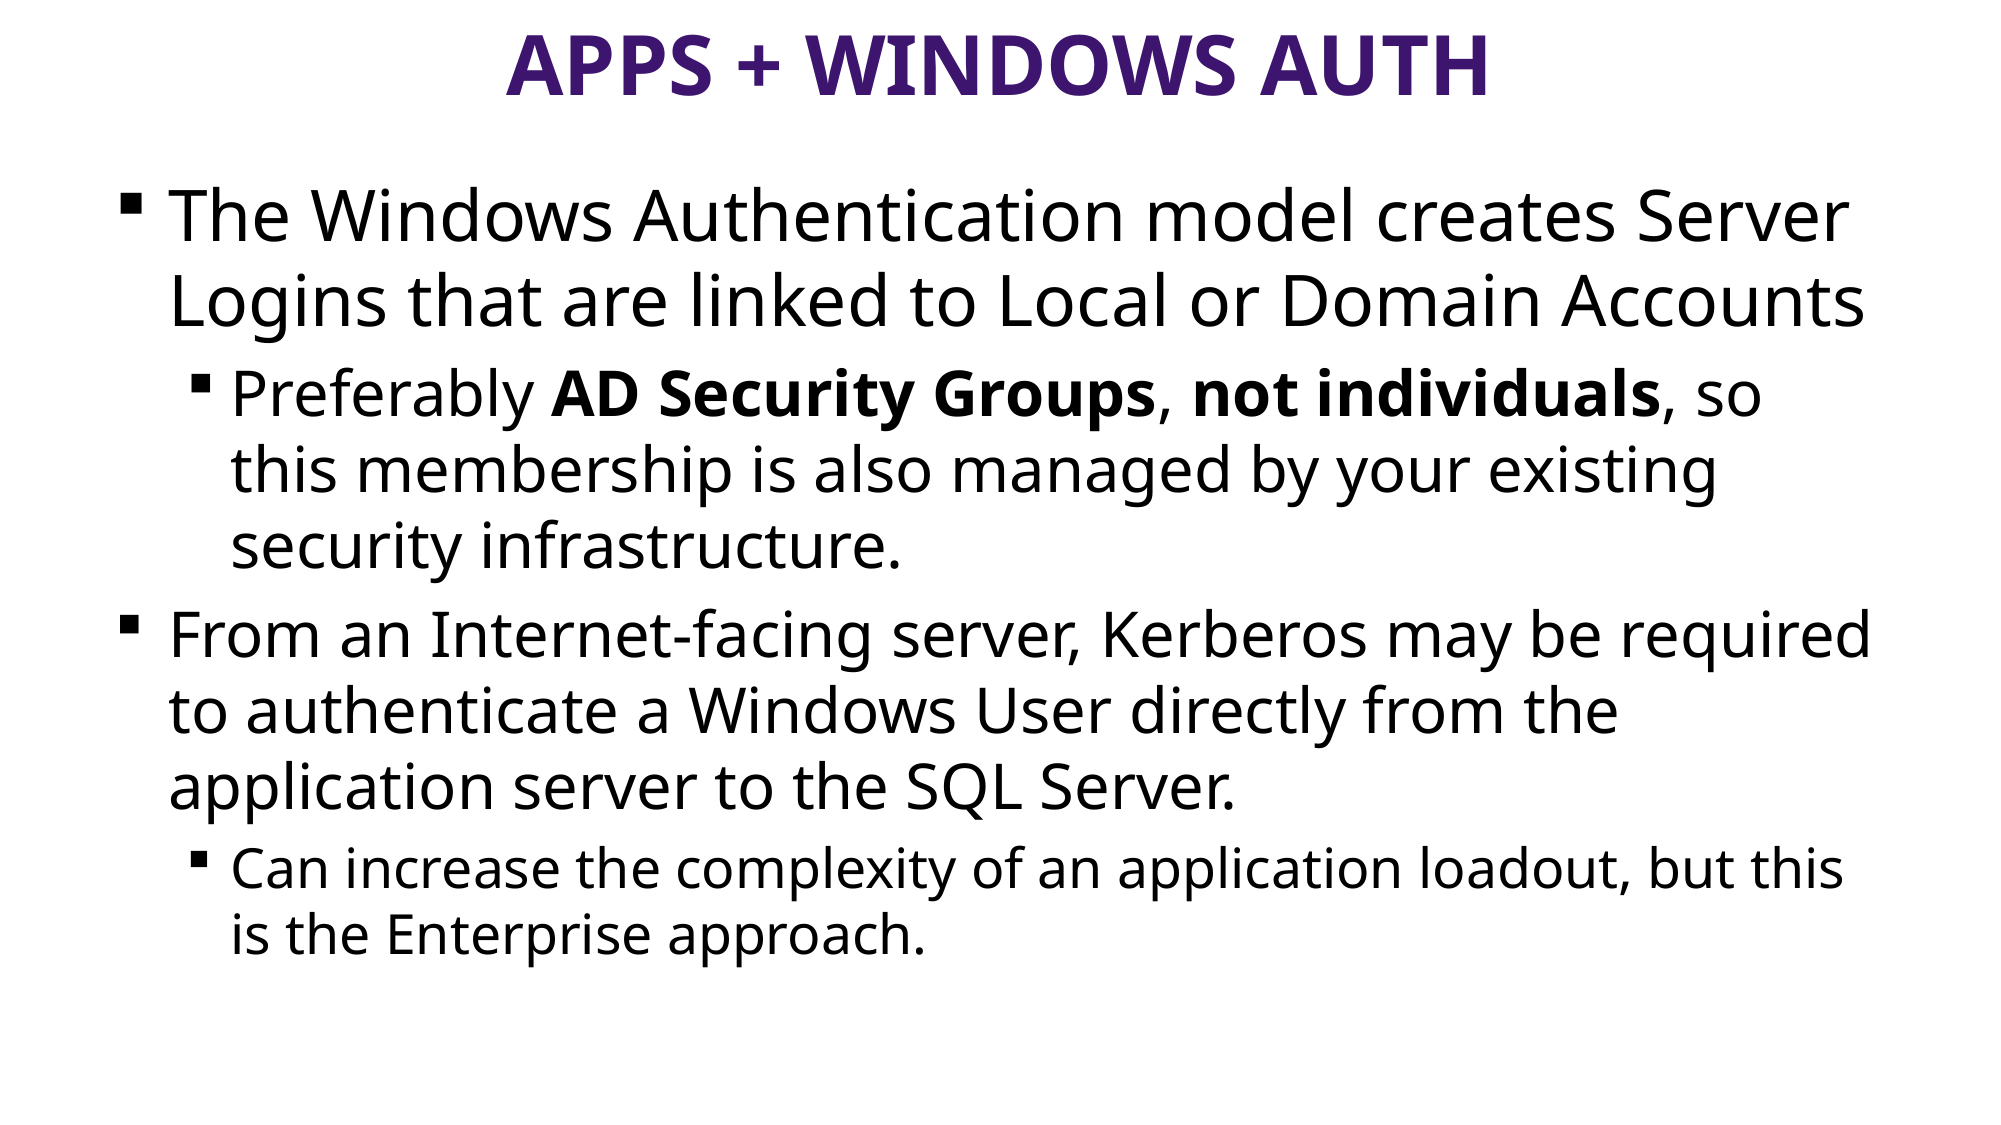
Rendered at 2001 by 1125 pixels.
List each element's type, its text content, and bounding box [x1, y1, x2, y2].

title Apps + windows auth [0, 0, 2000, 125]
list The Windows Authentication model creates Server Logins that are linked to Local or Domain Accounts Preferably AD Security Groups, not individuals, so this membership is also managed by your existing security infrastructure. From an Internet-facing server, Kerberos may be required to authenticate a Windows User directly from the application server to the SQL Server. Can increase the complexity of an application loadout, but this is the Enterprise approach. [99, 162, 1900, 1038]
